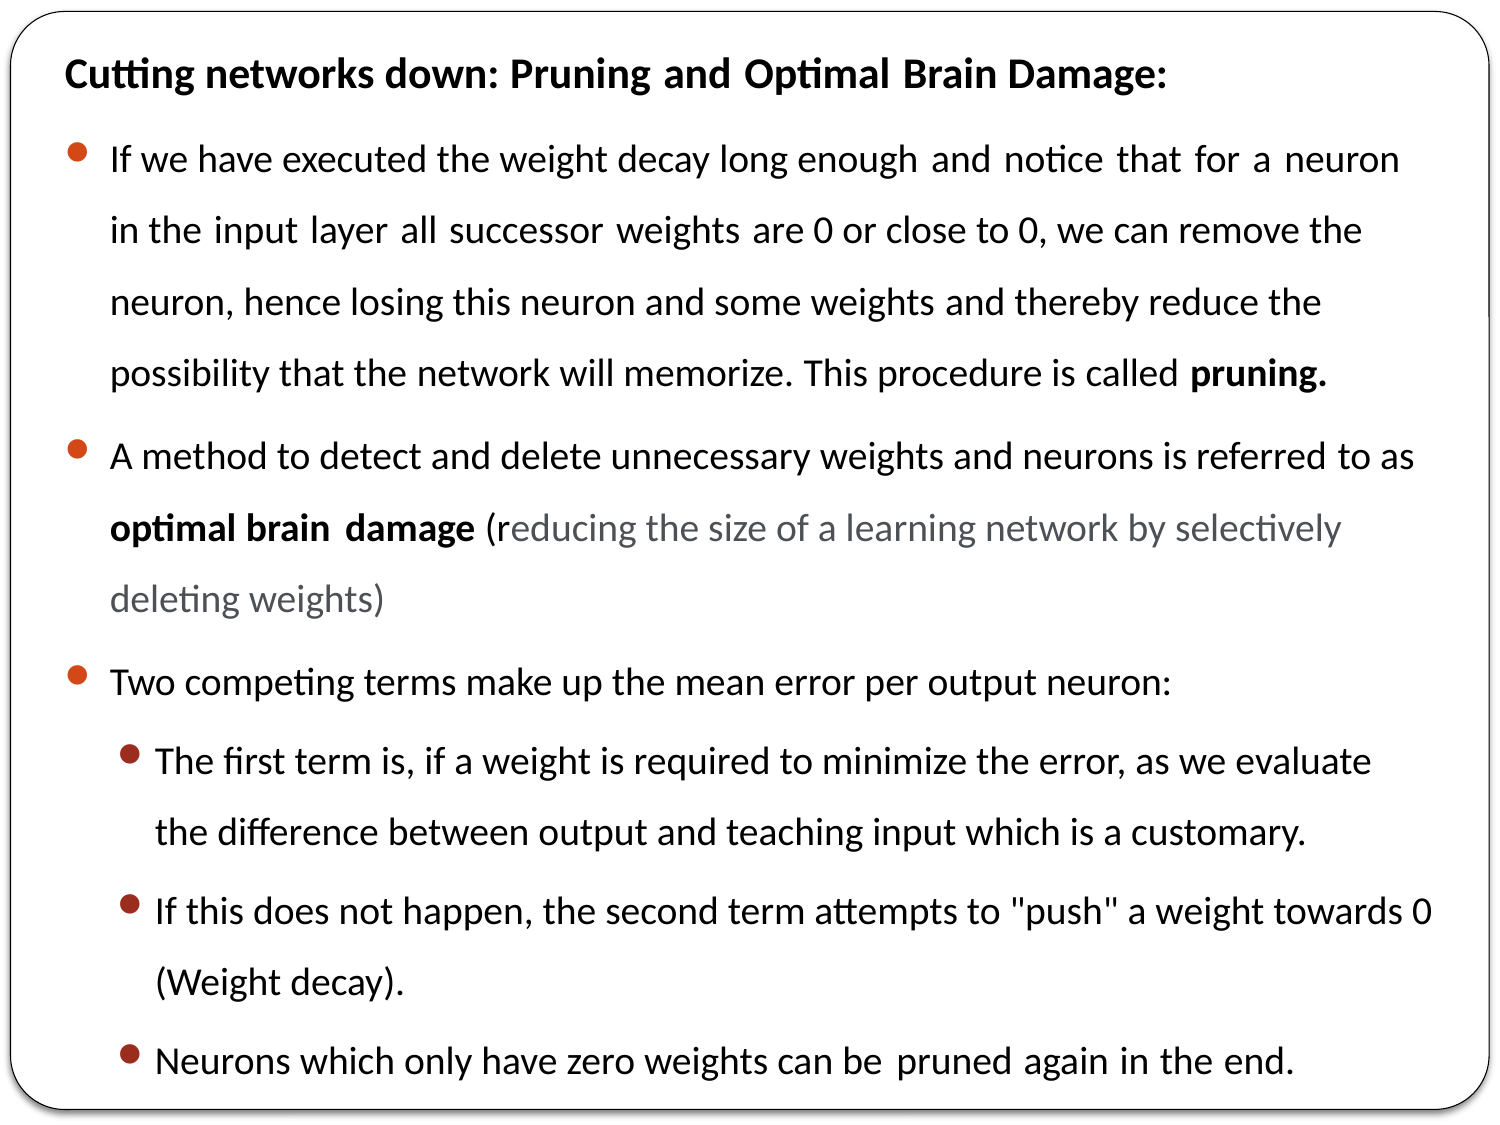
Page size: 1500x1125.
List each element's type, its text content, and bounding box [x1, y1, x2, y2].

list Cutting networks down: Pruning and Optimal Brain Damage: If we have executed the weight decay long enough and notice that for a neuron in the input layer all successor weights are 0 or close to 0, we can remove the neuron, hence losing this neuron and some weights and thereby reduce the possibility that the network will memorize. This procedure is called pruning. A method to detect and delete unnecessary weights and neurons is referred to as optimal brain damage (reducing the size of a learning network by selectively deleting weights) Two competing terms make up the mean error per output neuron: The first term is, if a weight is required to minimize the error, as we evaluate the difference between output and teaching input which is a customary. If this does not happen, the second term attempts to "push" a weight towards 0 (Weight decay). Neurons which only have zero weights can be pruned again in the end. [50, 37, 1450, 1100]
